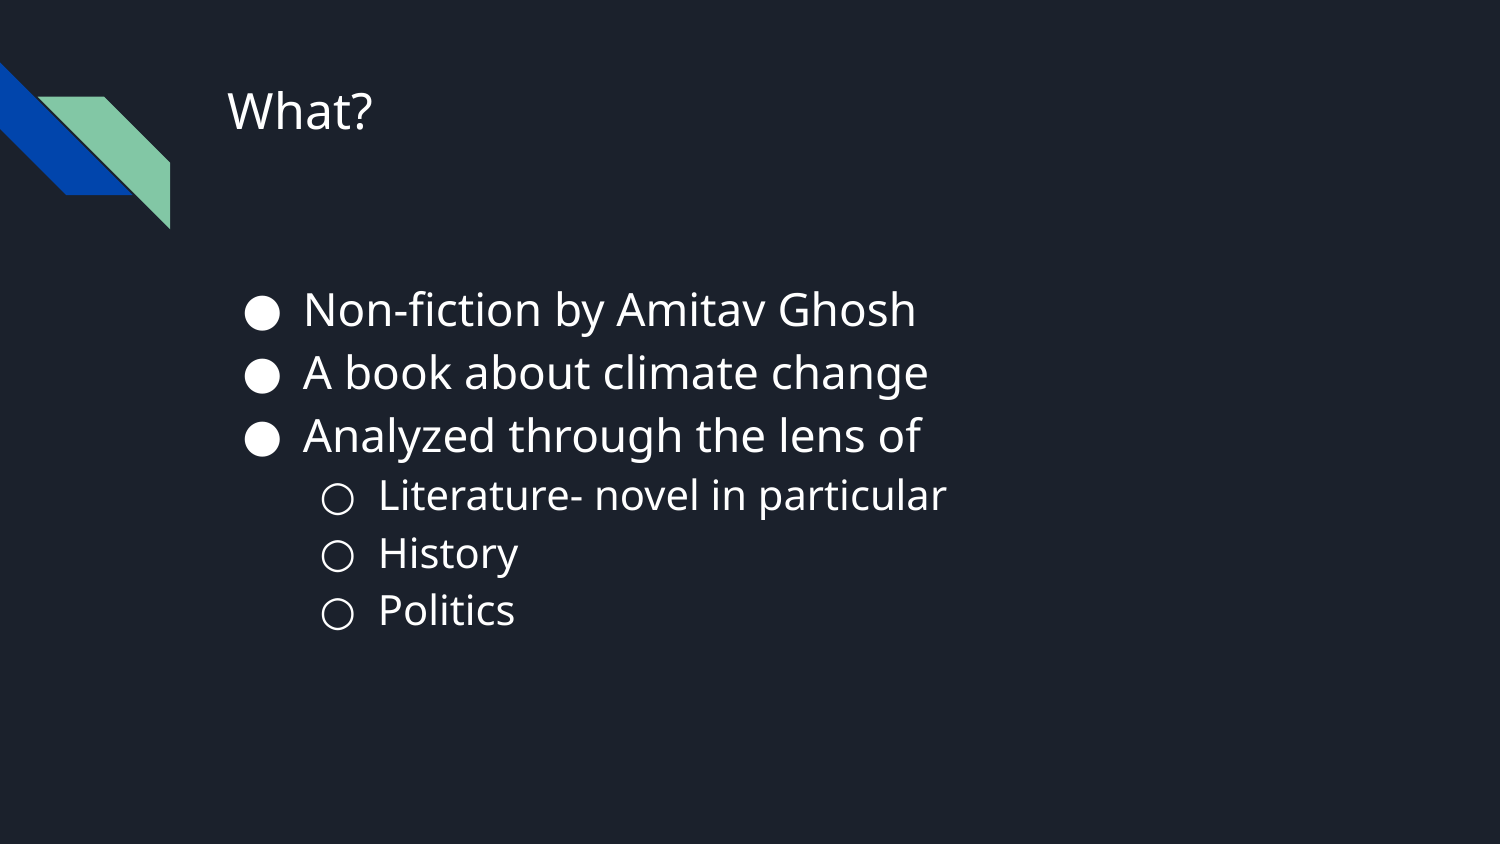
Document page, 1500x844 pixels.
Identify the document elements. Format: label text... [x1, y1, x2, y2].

title What? [212, 64, 1368, 215]
list Non-fiction by Amitav Ghosh A book about climate change Analyzed through the lens of Literature- novel in particular History Politics [212, 257, 1368, 735]
